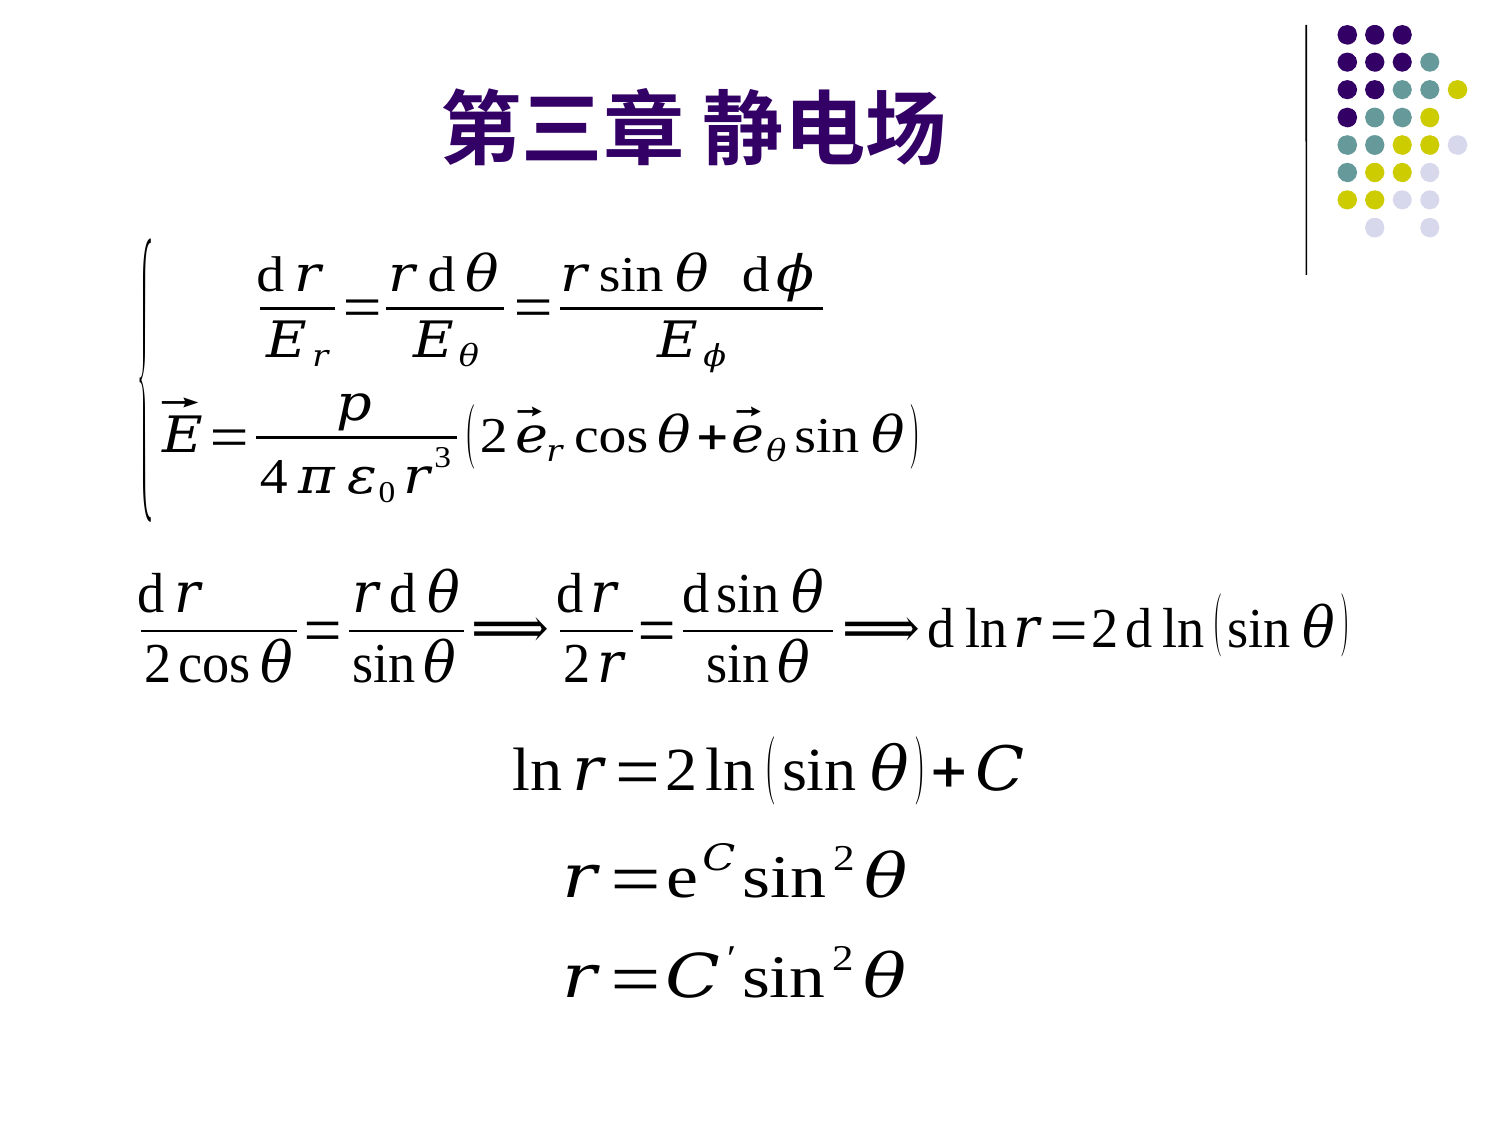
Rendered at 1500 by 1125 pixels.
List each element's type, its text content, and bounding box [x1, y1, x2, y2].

text_box 第三章 静电场 [75, 20, 1313, 233]
